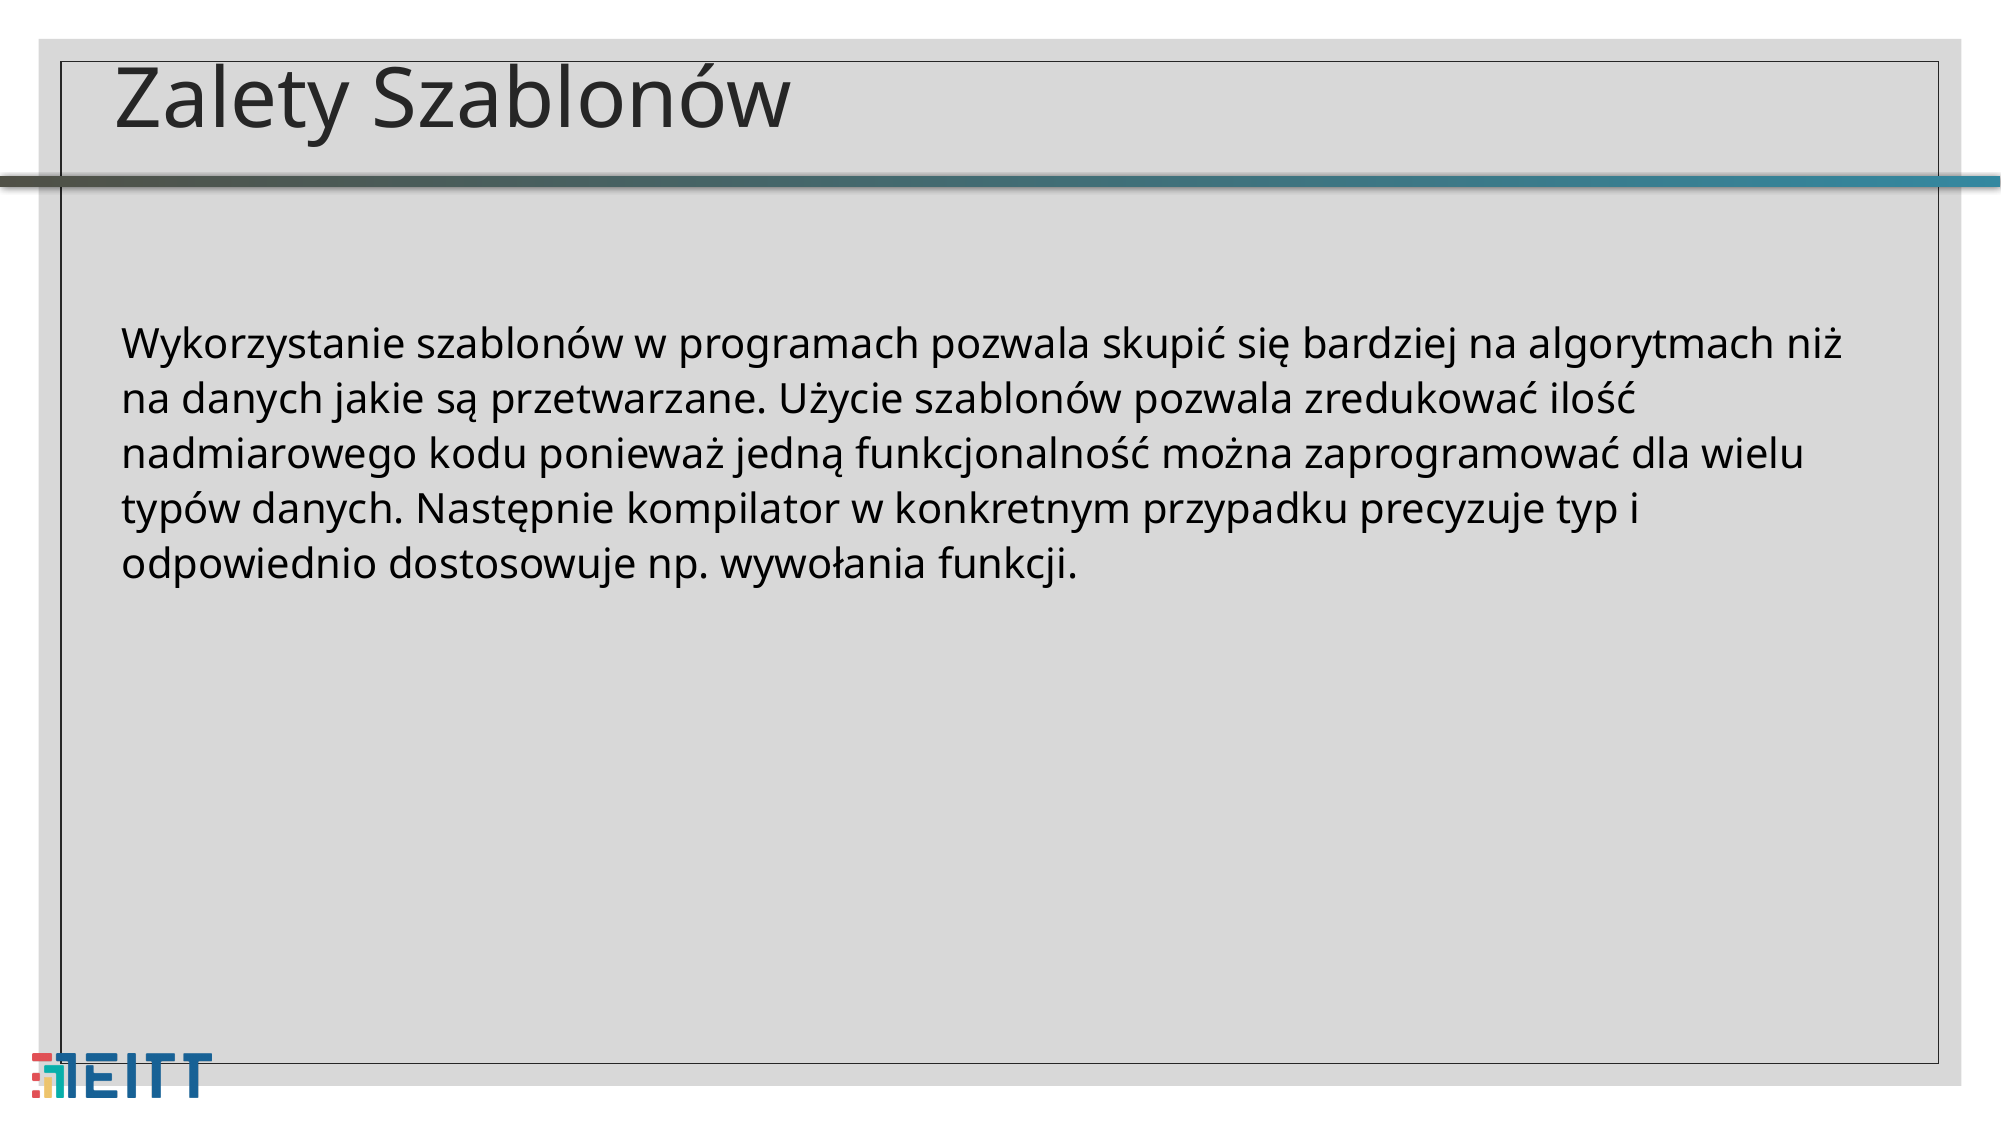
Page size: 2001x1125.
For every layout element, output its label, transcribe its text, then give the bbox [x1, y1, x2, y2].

picture [32, 1053, 212, 1098]
title Zalety Szablonów [99, 25, 1900, 176]
list Wykorzystanie szablonów w programach pozwala skupić się bardziej na algorytmach niż na danych jakie są przetwarzane. Użycie szablonów pozwala zredukować ilość nadmiarowego kodu ponieważ jedną funkcjonalność można zaprogramować dla wielu typów danych. Następnie kompilator w konkretnym przypadku precyzuje typ i odpowiednio dostosowuje np. wywołania funkcji. [106, 304, 1909, 694]
